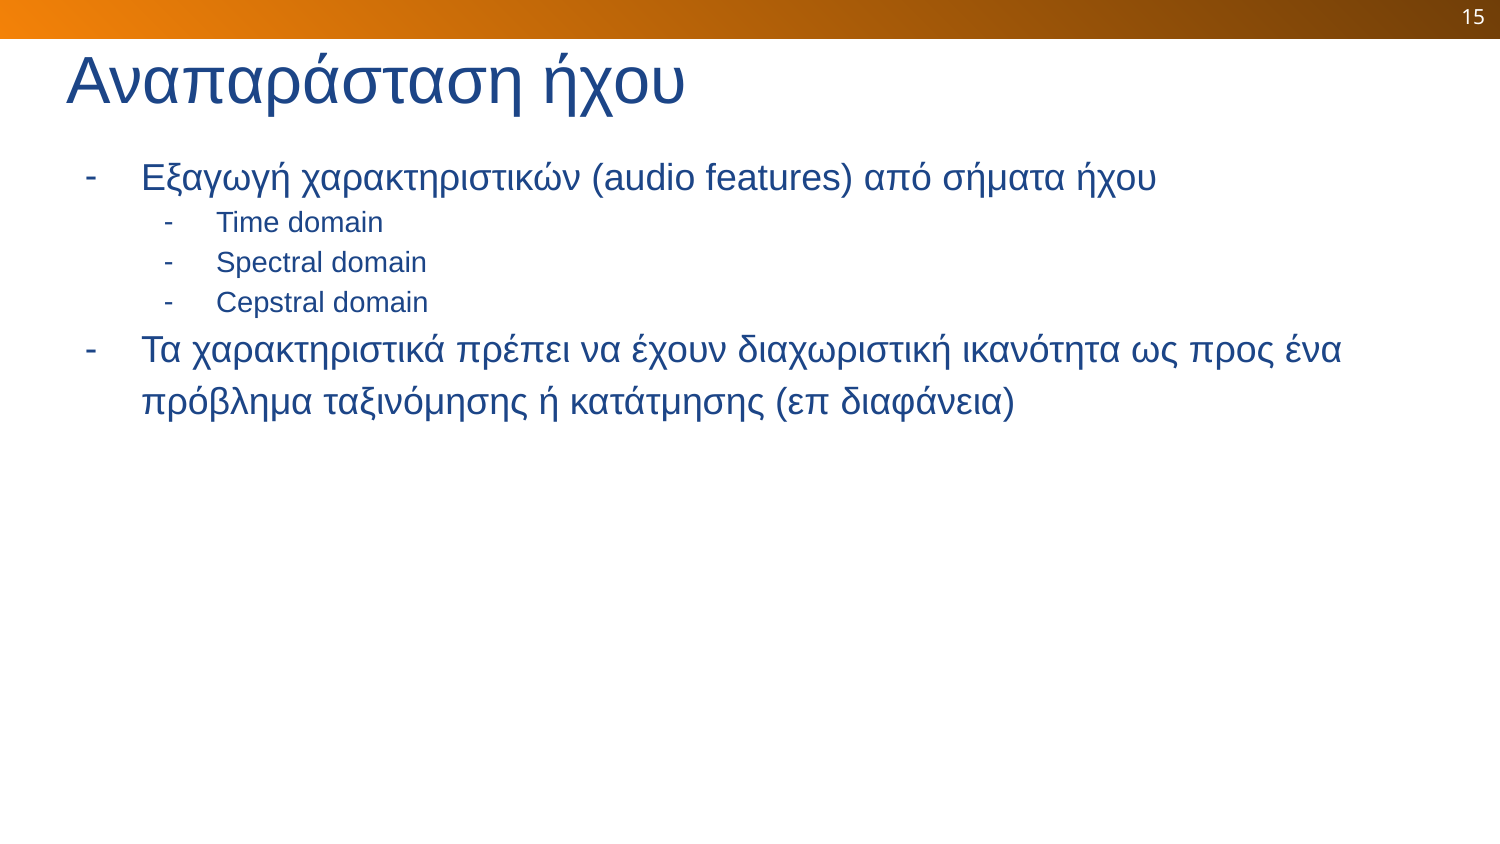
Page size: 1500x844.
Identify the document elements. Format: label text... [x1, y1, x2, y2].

list Εξαγωγή χαρακτηριστικών (audio features) από σήματα ήχου Time domain Spectral domain Cepstral domain Τα χαρακτηριστικά πρέπει να έχουν διαχωριστική ικανότητα ως προς ένα πρόβλημα ταξινόμησης ή κατάτμησης (επ διαφάνεια) [51, 131, 1466, 752]
slide_number 15 [1410, 0, 1500, 50]
title Αναπαράσταση ήχου [51, 39, 1449, 131]
